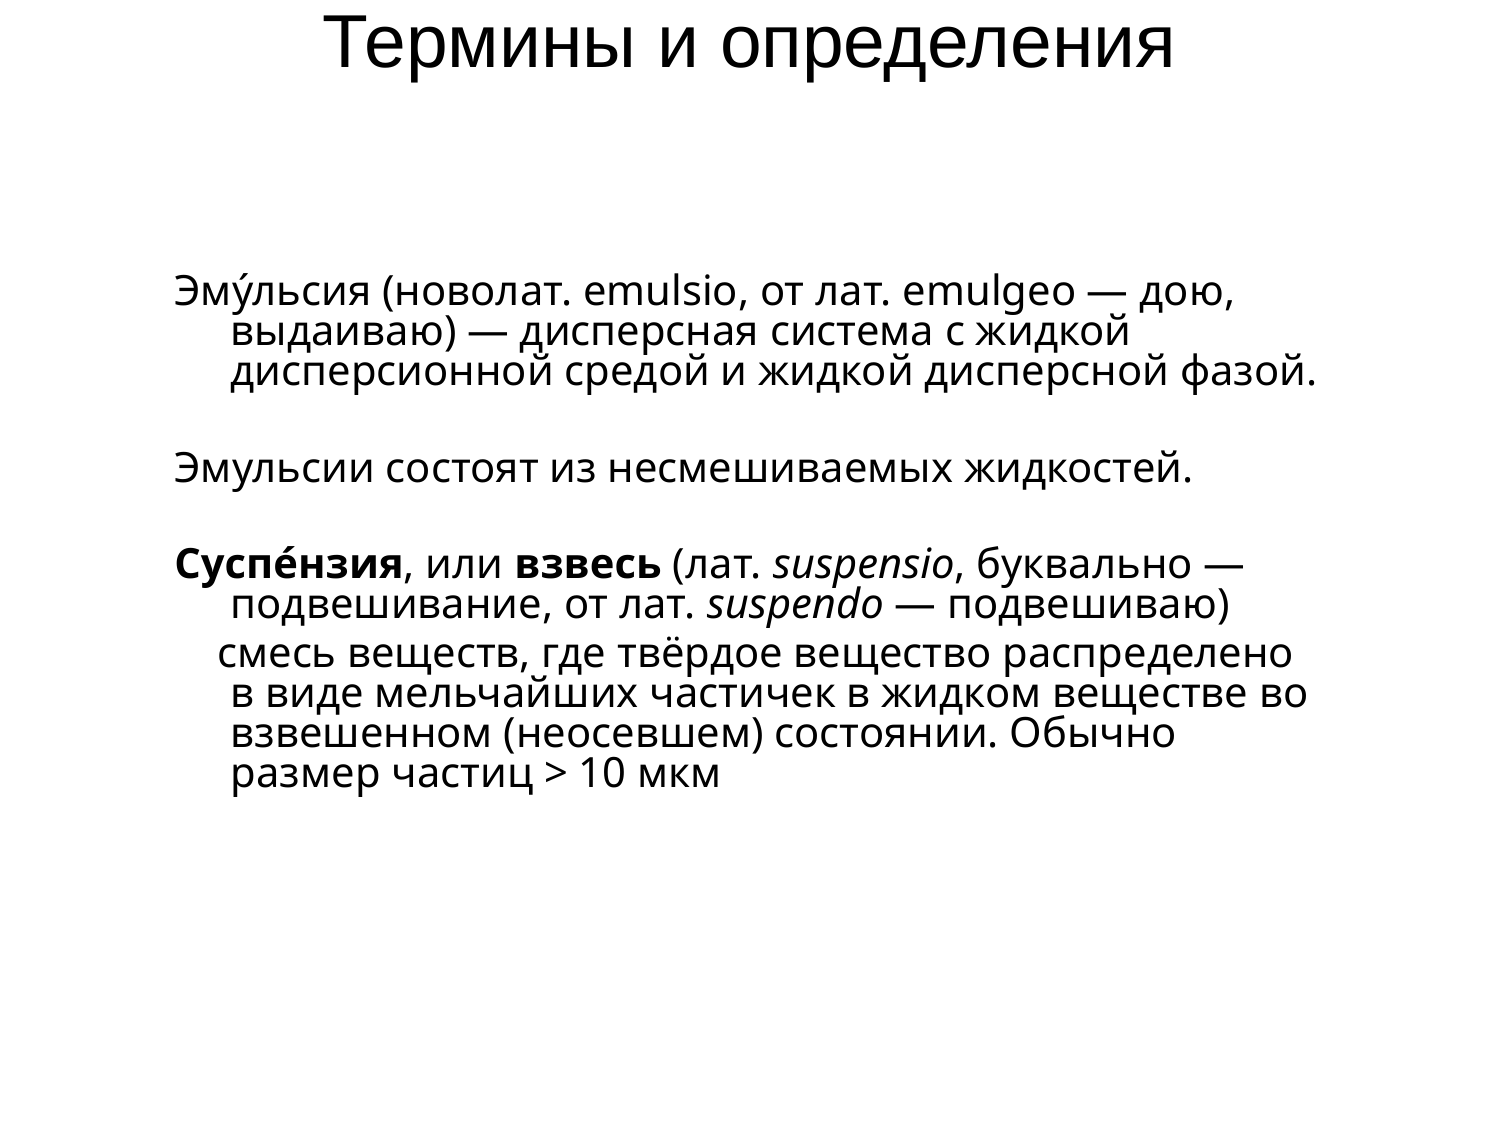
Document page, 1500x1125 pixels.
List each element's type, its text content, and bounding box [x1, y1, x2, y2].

title Термины и определения [0, 0, 1500, 91]
list Эму́льсия (новолат. emulsio, от лат. emulgeo — дою, выдаиваю) — дисперсная система с жидкой дисперсионной средой и жидкой дисперсной фазой. Эмульсии состоят из несмешиваемых жидкостей. Суспе́нзия, или взвесь (лат. suspensio, буквально — подвешивание, от лат. suspendo — подвешиваю) смесь веществ, где твёрдое вещество распределено в виде мельчайших частичек в жидком веществе во взвешенном (неосевшем) состоянии. Обычно размер частиц > 10 мкм [159, 208, 1341, 1106]
